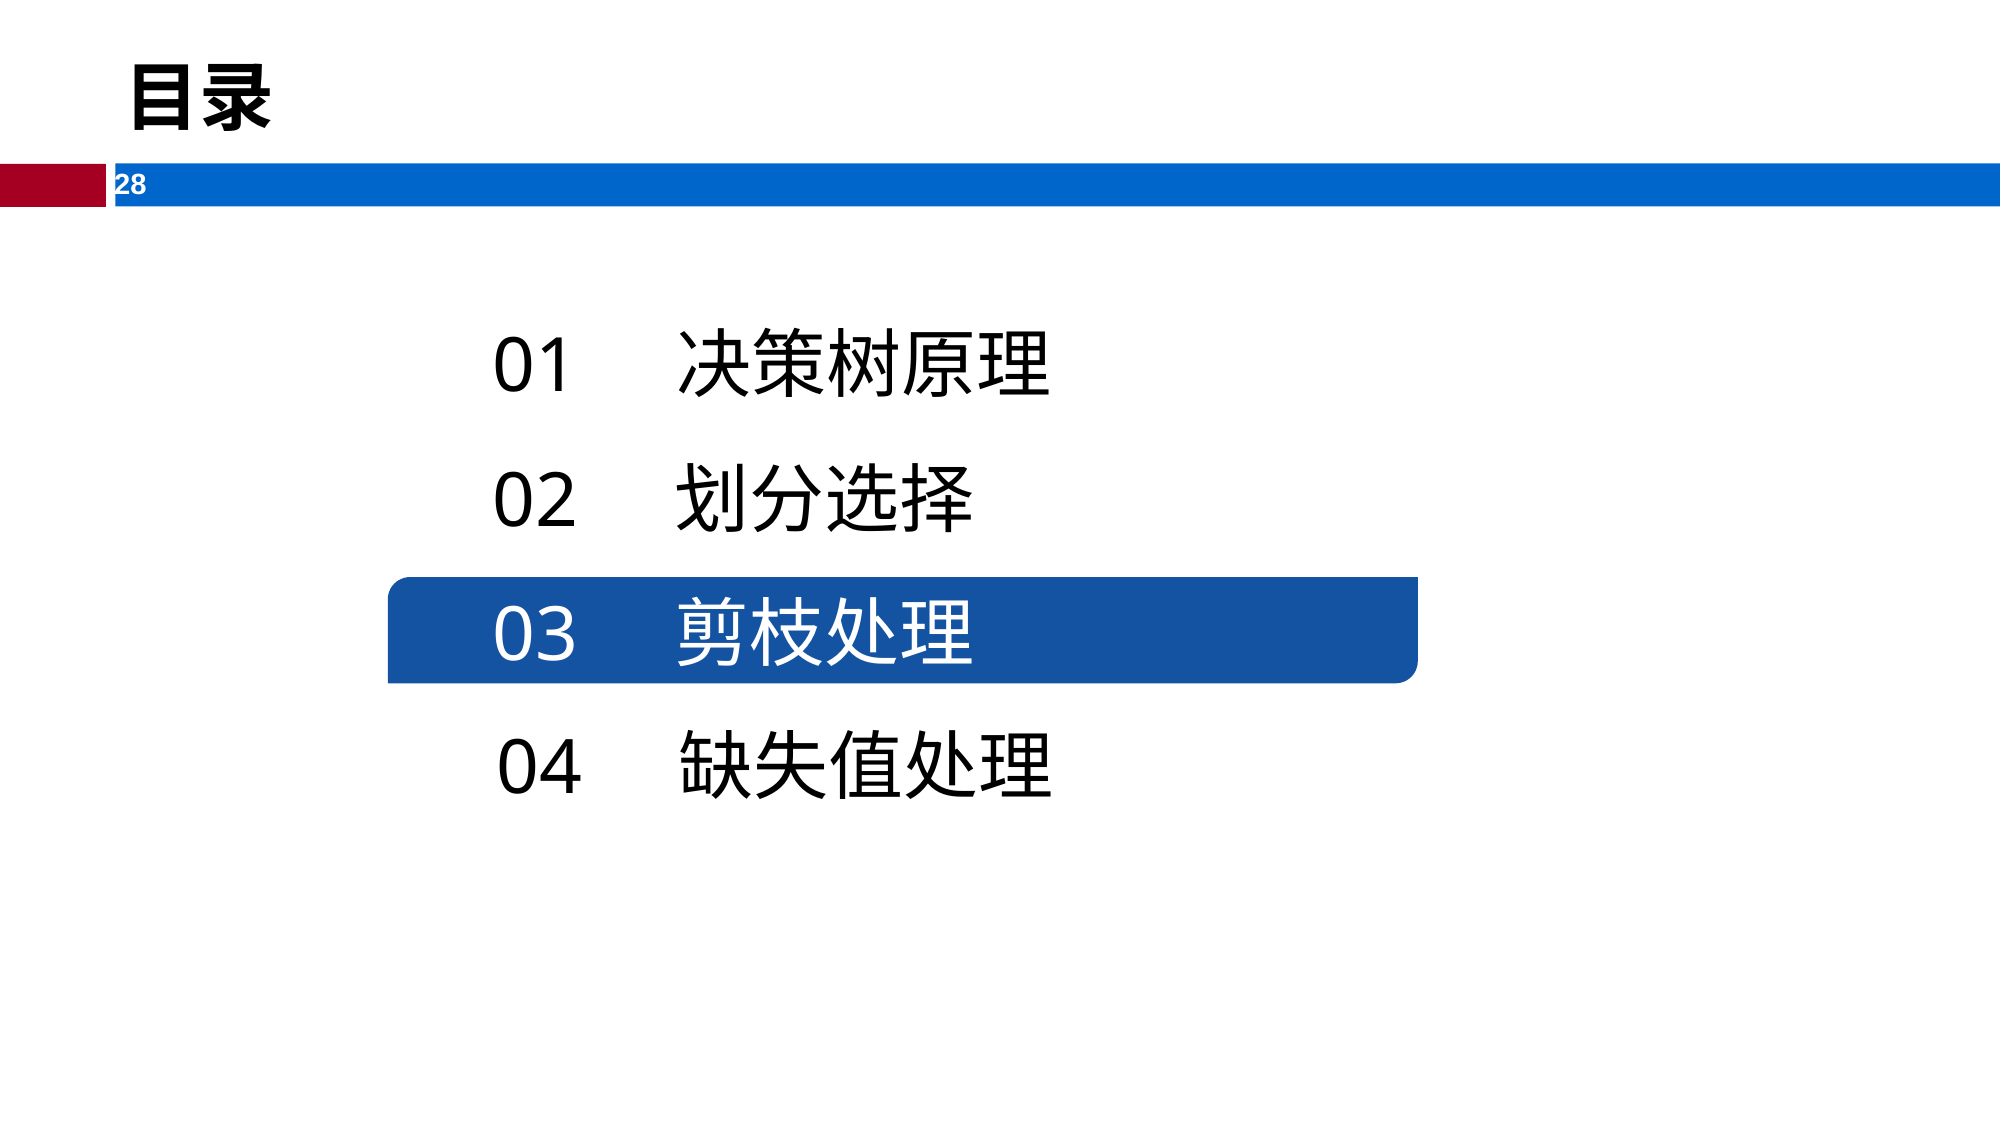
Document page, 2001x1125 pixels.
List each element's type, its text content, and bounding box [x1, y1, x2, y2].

text_box 04 缺失值处理 [496, 718, 1440, 809]
text_box 01 决策树原理 [492, 307, 1330, 408]
text_box 02 划分选择 [492, 451, 1325, 542]
text_box 03 剪枝处理 [492, 585, 1526, 676]
title 目录 [109, 38, 2000, 150]
text_box [385, 574, 1420, 686]
